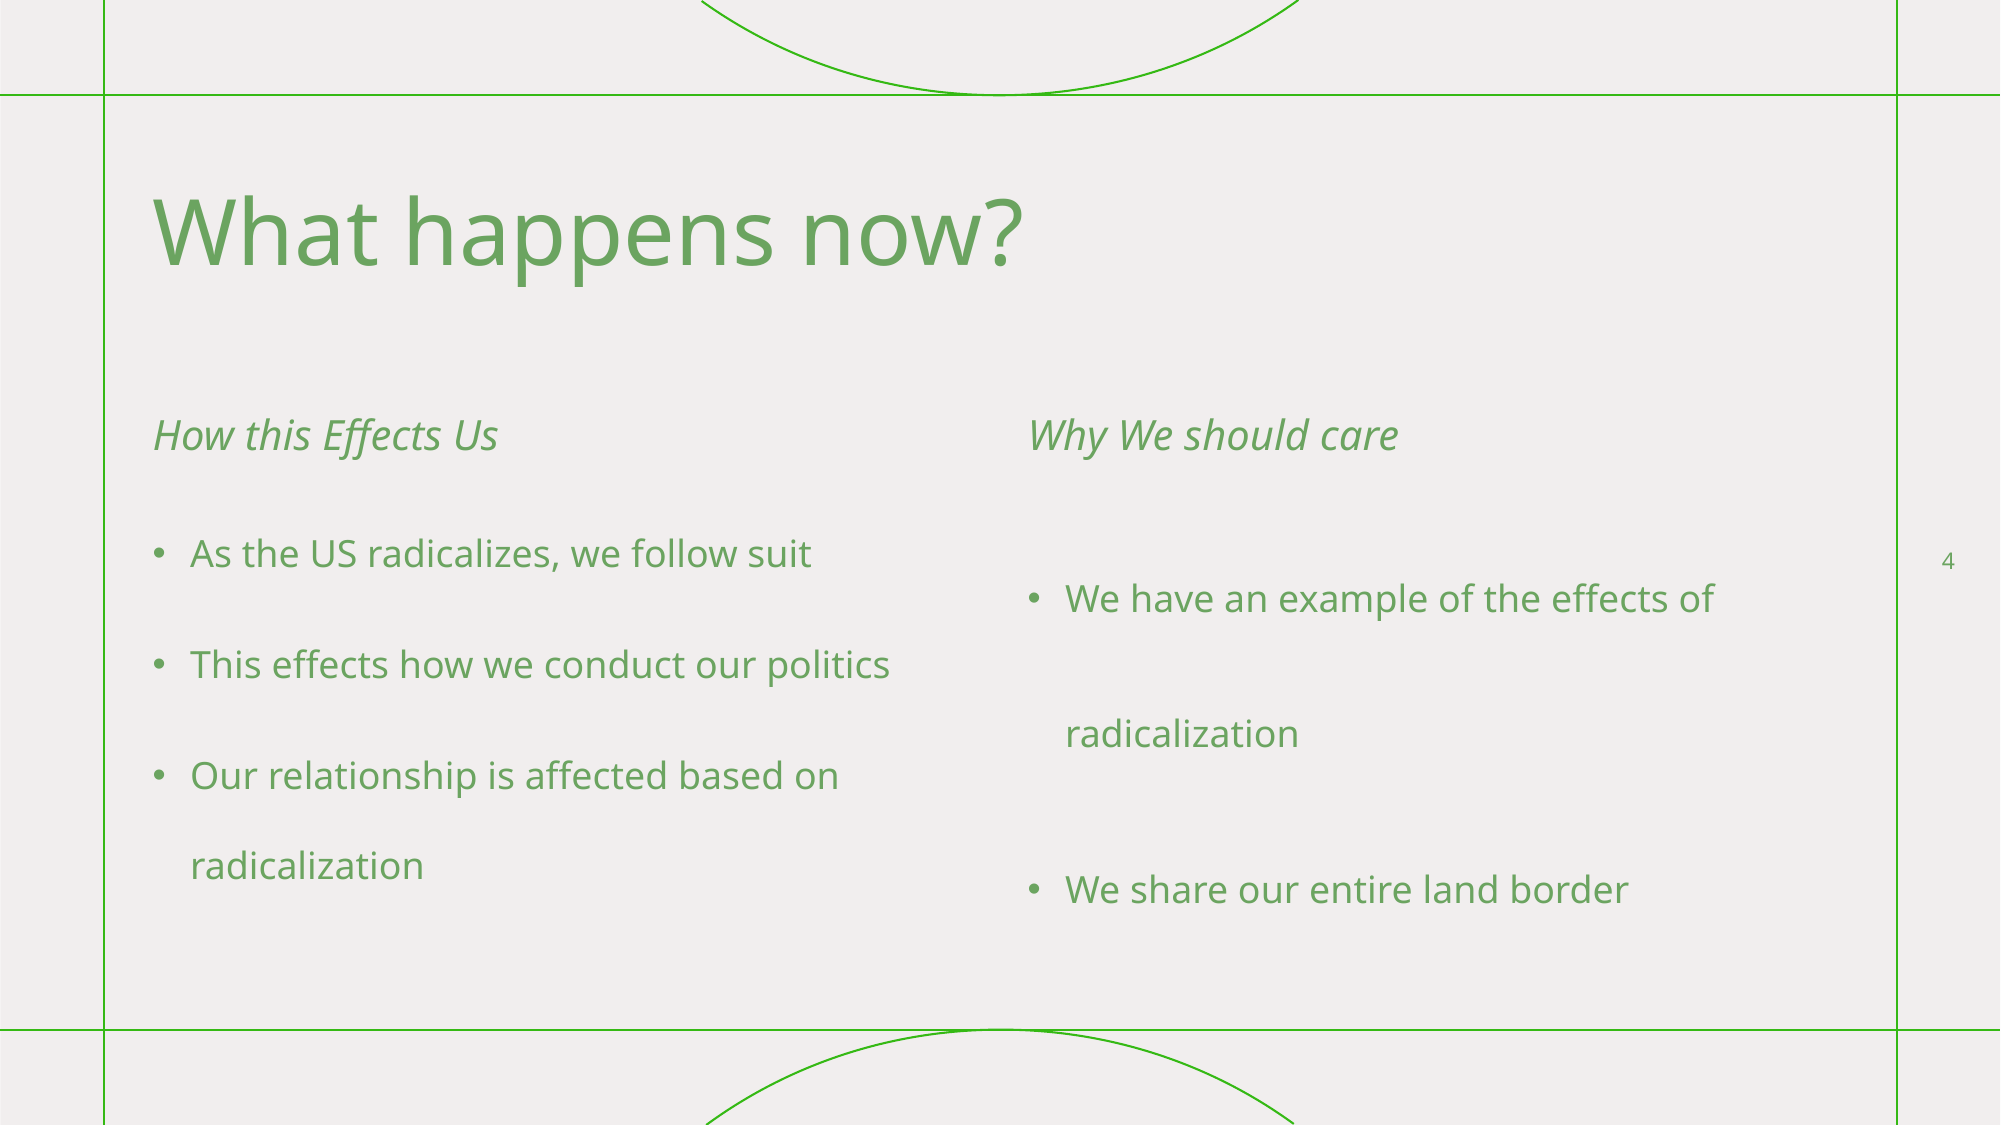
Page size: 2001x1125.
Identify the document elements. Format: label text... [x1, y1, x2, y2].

list We have an example of the effects of radicalization We share our entire land border [1012, 477, 1863, 987]
list As the US radicalizes, we follow suit This effects how we conduct our politics Our relationship is affected based on radicalization [137, 477, 984, 987]
slide_number 4 [1896, 532, 2000, 593]
list Why We should care [1012, 352, 1863, 467]
title What happens now? [137, 120, 1863, 338]
list How this Effects Us [137, 352, 984, 467]
